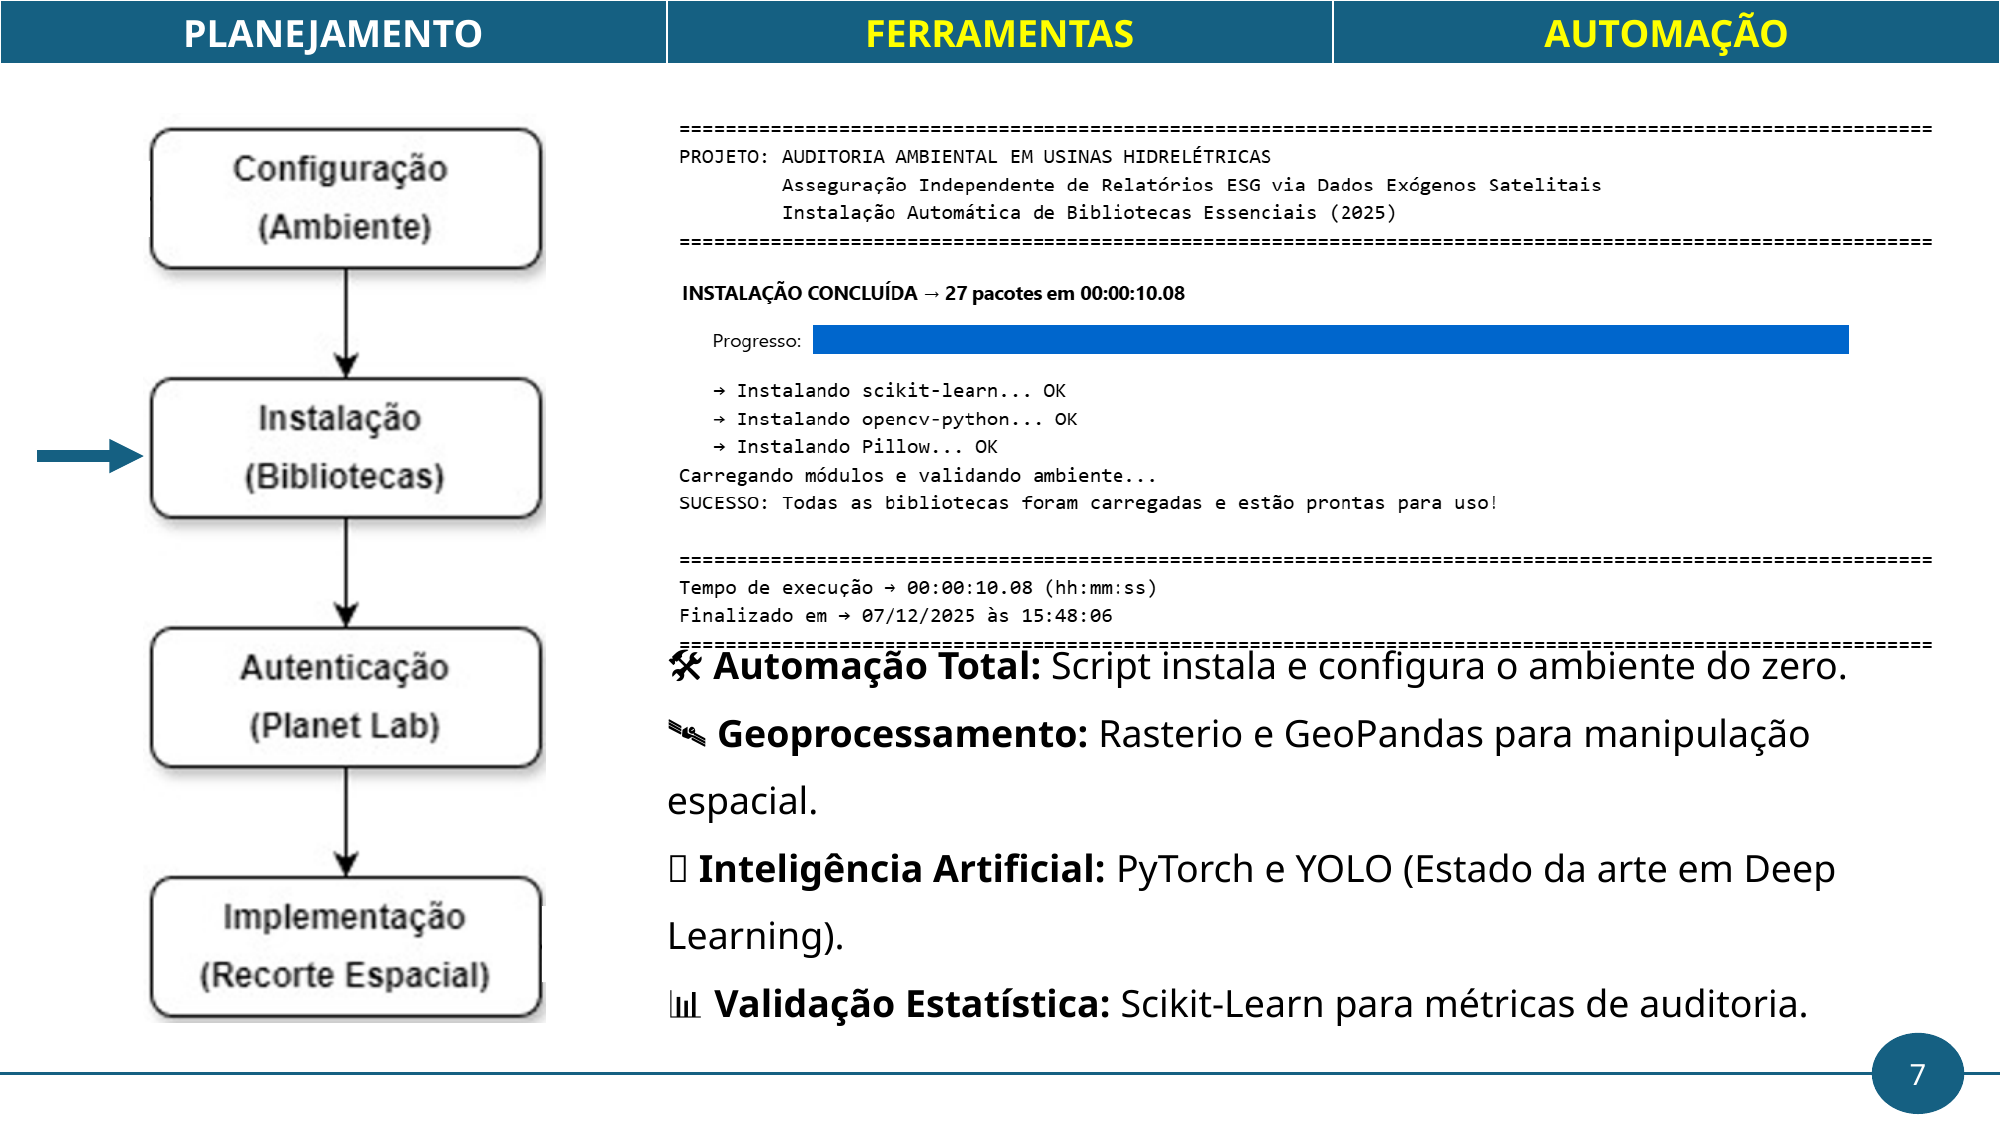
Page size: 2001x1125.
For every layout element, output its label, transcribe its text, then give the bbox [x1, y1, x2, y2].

table_header AUTOMAÇÃO [1334, 1, 1999, 63]
text_box 🛠️ Automação Total: Script instala e configura o ambiente do zero. 🛰️ Geoprocessamento: Rasterio e GeoPandas para manipulação espacial. 🧠 Inteligência Artificial: PyTorch e YOLO (Estado da arte em Deep Learning). 📊 Validação Estatística: Scikit-Learn para métricas de auditoria. [651, 612, 1985, 1032]
table_header FERRAMENTAS [668, 1, 1332, 63]
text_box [118, 112, 574, 1024]
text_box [0, 1032, 2000, 1115]
picture [668, 112, 1945, 653]
table_header PLANEJAMENTO [1, 1, 666, 63]
